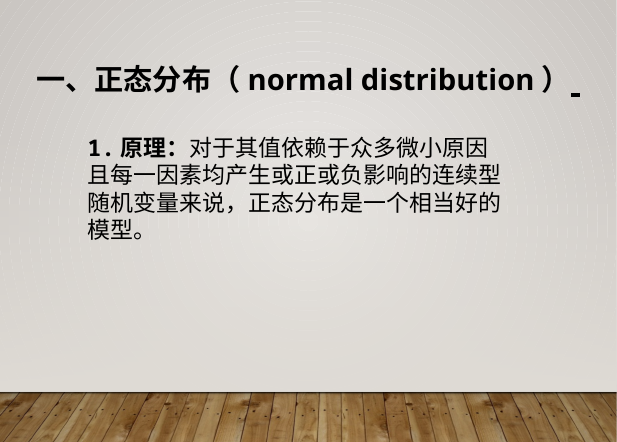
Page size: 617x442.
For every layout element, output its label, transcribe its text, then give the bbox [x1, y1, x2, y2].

text_box 1.原理：对于其值依赖于众多微小原因且每一因素均产生或正或负影响的连续型随机变量来说，正态分布是一个相当好的模型。 [72, 126, 521, 251]
picture [0, 392, 617, 442]
text_box 一、正态分布（normal distribution） [23, 51, 593, 96]
